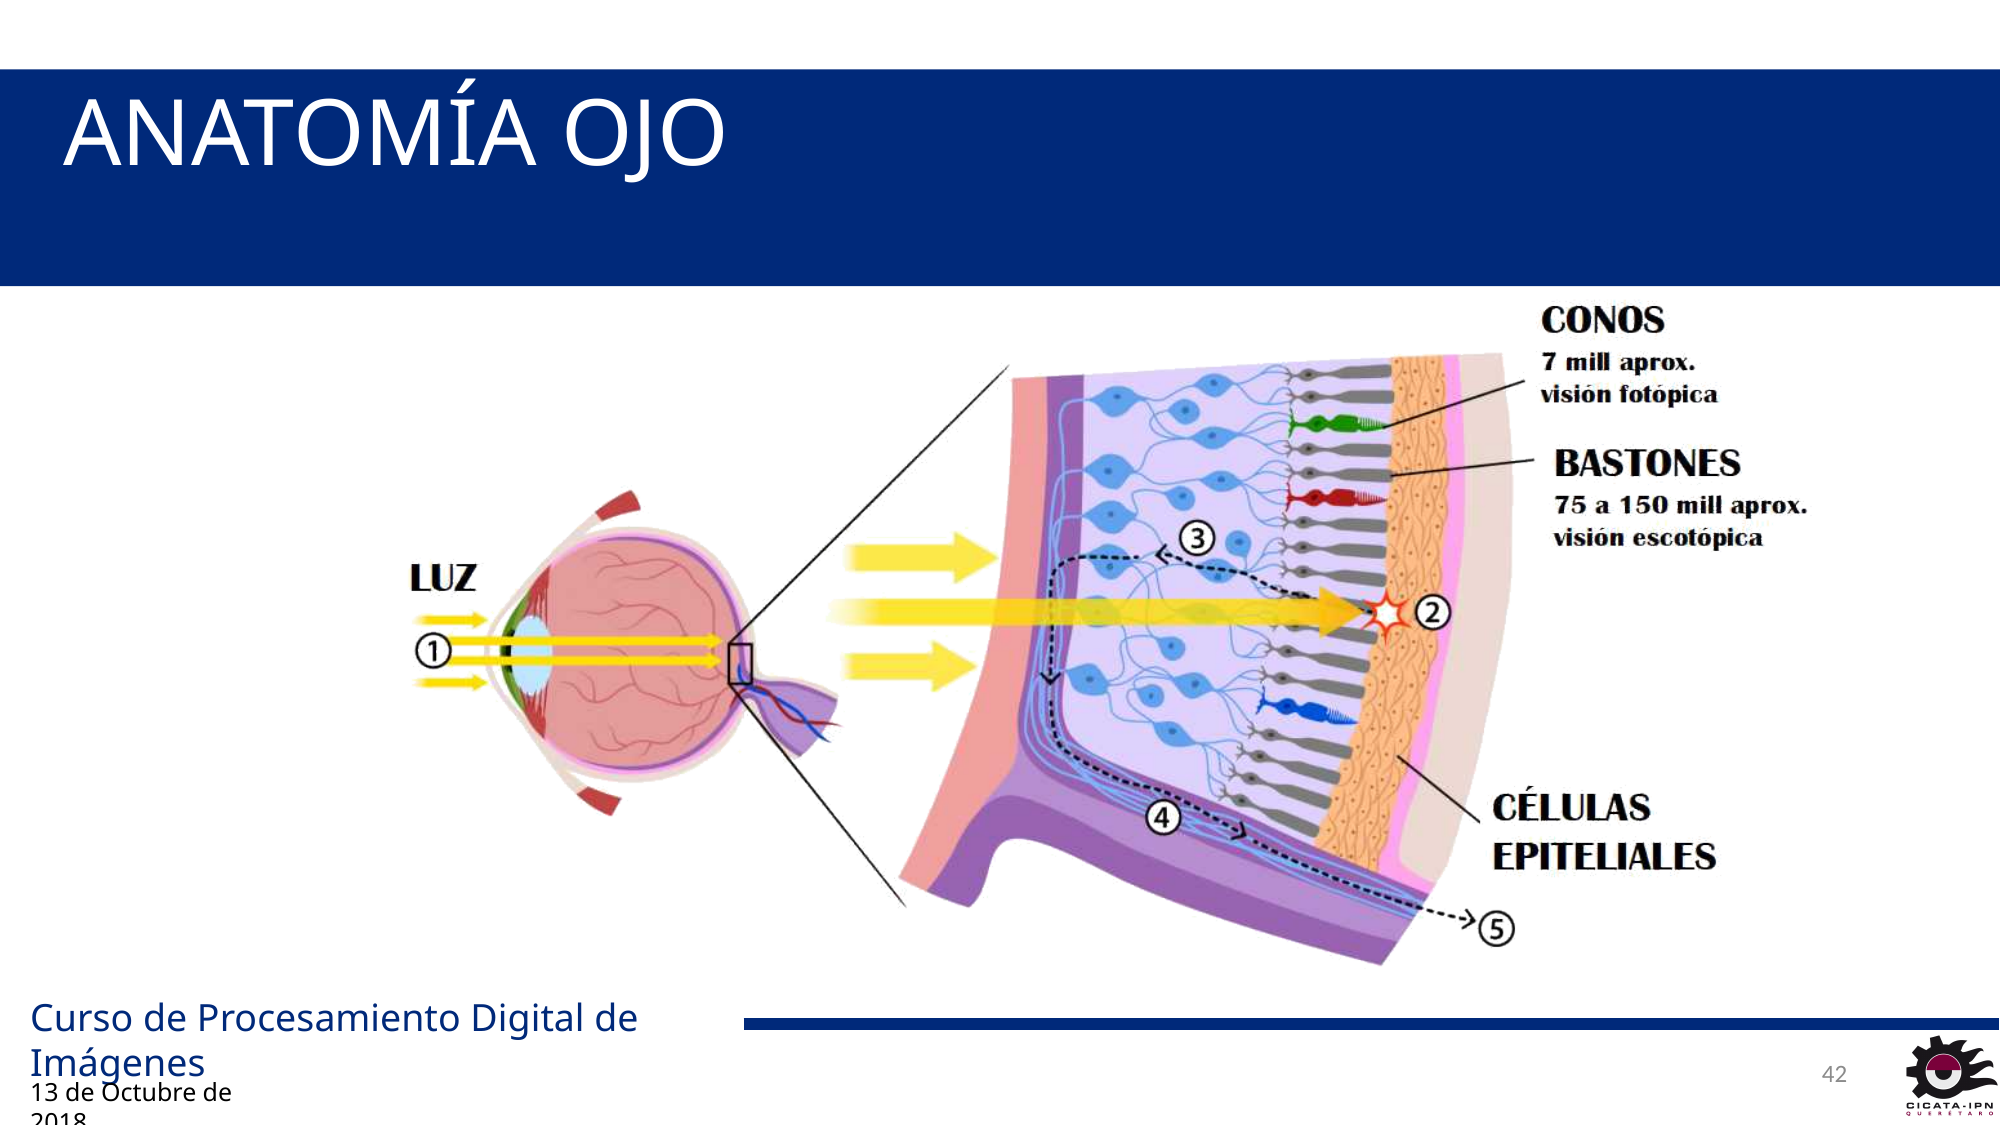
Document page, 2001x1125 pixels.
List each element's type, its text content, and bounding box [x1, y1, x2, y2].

text_box 13 de Octubre de 2018 [15, 1069, 184, 1125]
picture [1905, 1034, 1999, 1117]
picture [184, 217, 1835, 1125]
text_box Curso de Procesamiento Digital de Imágenes [15, 986, 184, 1069]
text_box ANATOMÍA OJO [48, 66, 746, 192]
slide_number 42 [1835, 1042, 1863, 1103]
text_box [0, 68, 2000, 287]
